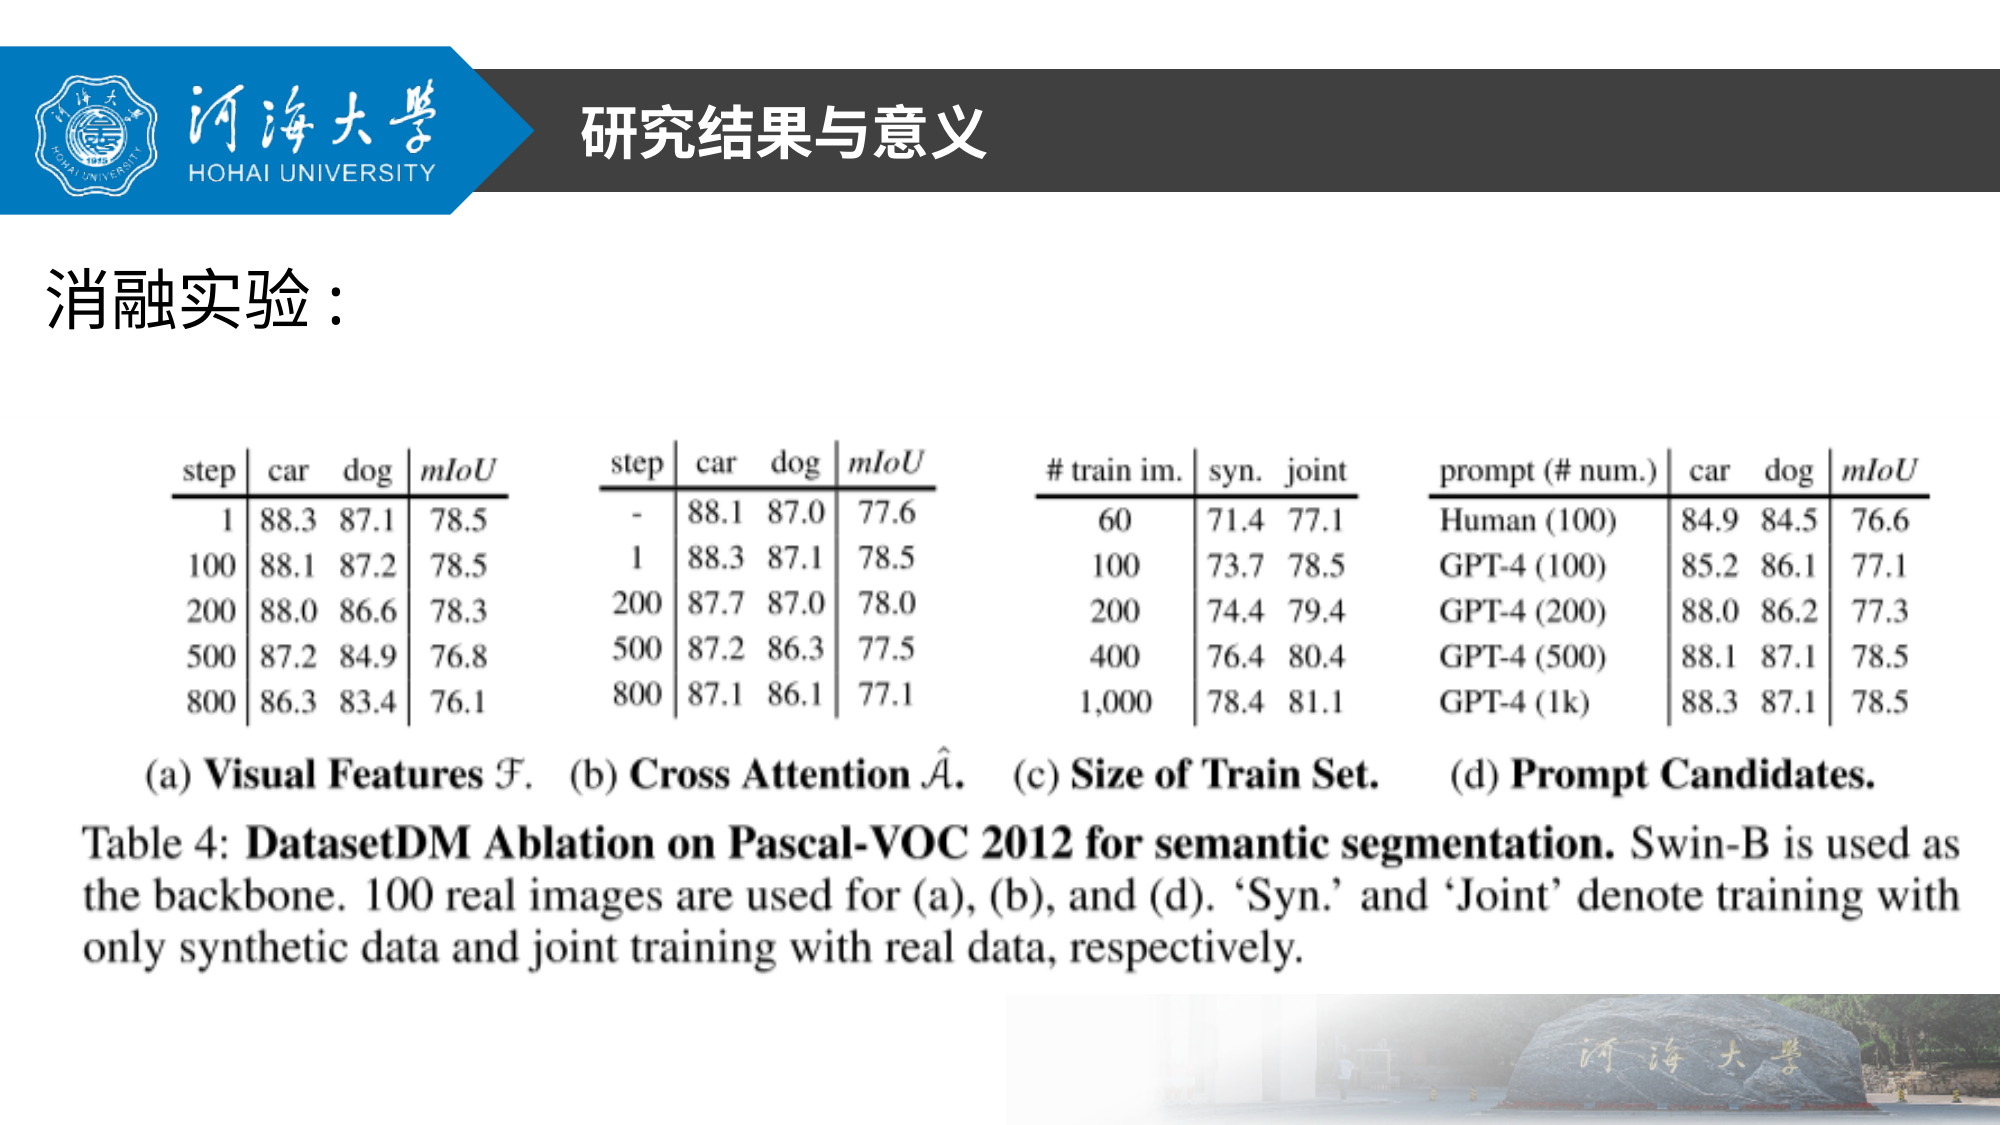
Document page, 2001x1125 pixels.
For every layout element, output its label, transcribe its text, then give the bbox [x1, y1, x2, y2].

text_box 消融实验: [29, 250, 1972, 346]
list 研究结果与意义 [565, 91, 1656, 181]
picture [0, 416, 2000, 1125]
